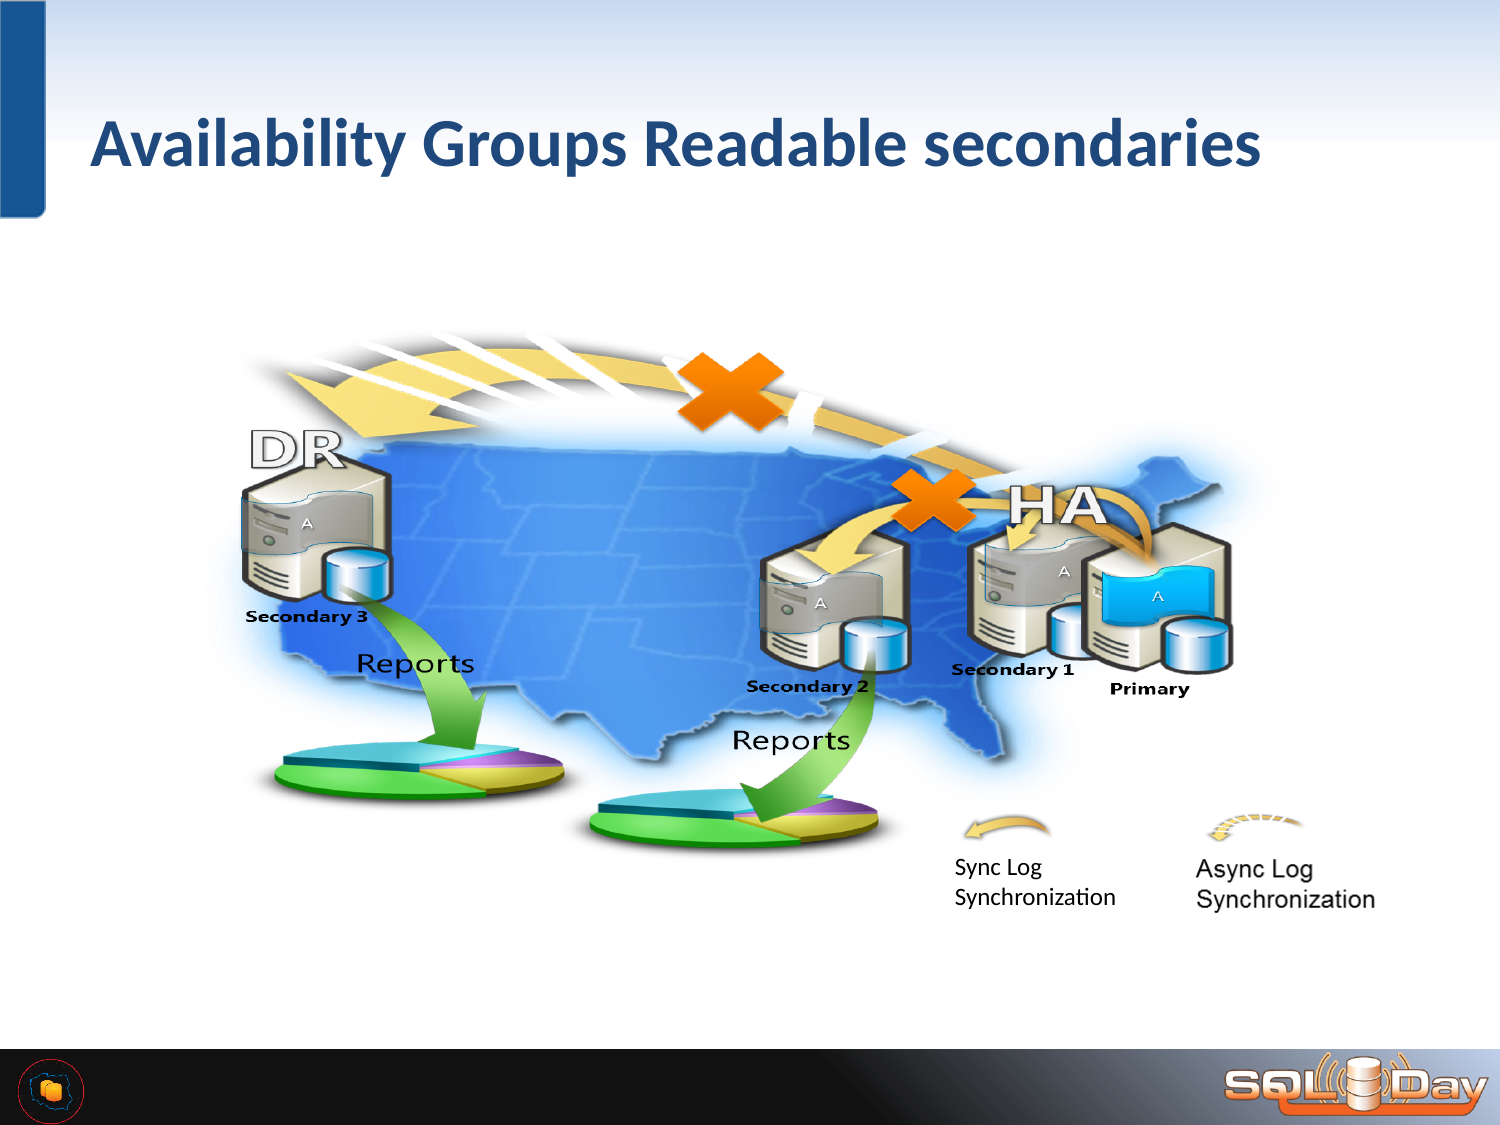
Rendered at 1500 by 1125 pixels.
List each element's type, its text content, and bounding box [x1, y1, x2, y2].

picture [1224, 1052, 1489, 1116]
title Availability Groups Readable secondaries [75, 45, 1425, 233]
text_box Sync Log Synchronization [940, 870, 1175, 918]
picture [173, 244, 1439, 928]
picture [0, 0, 46, 219]
picture [16, 1057, 85, 1125]
